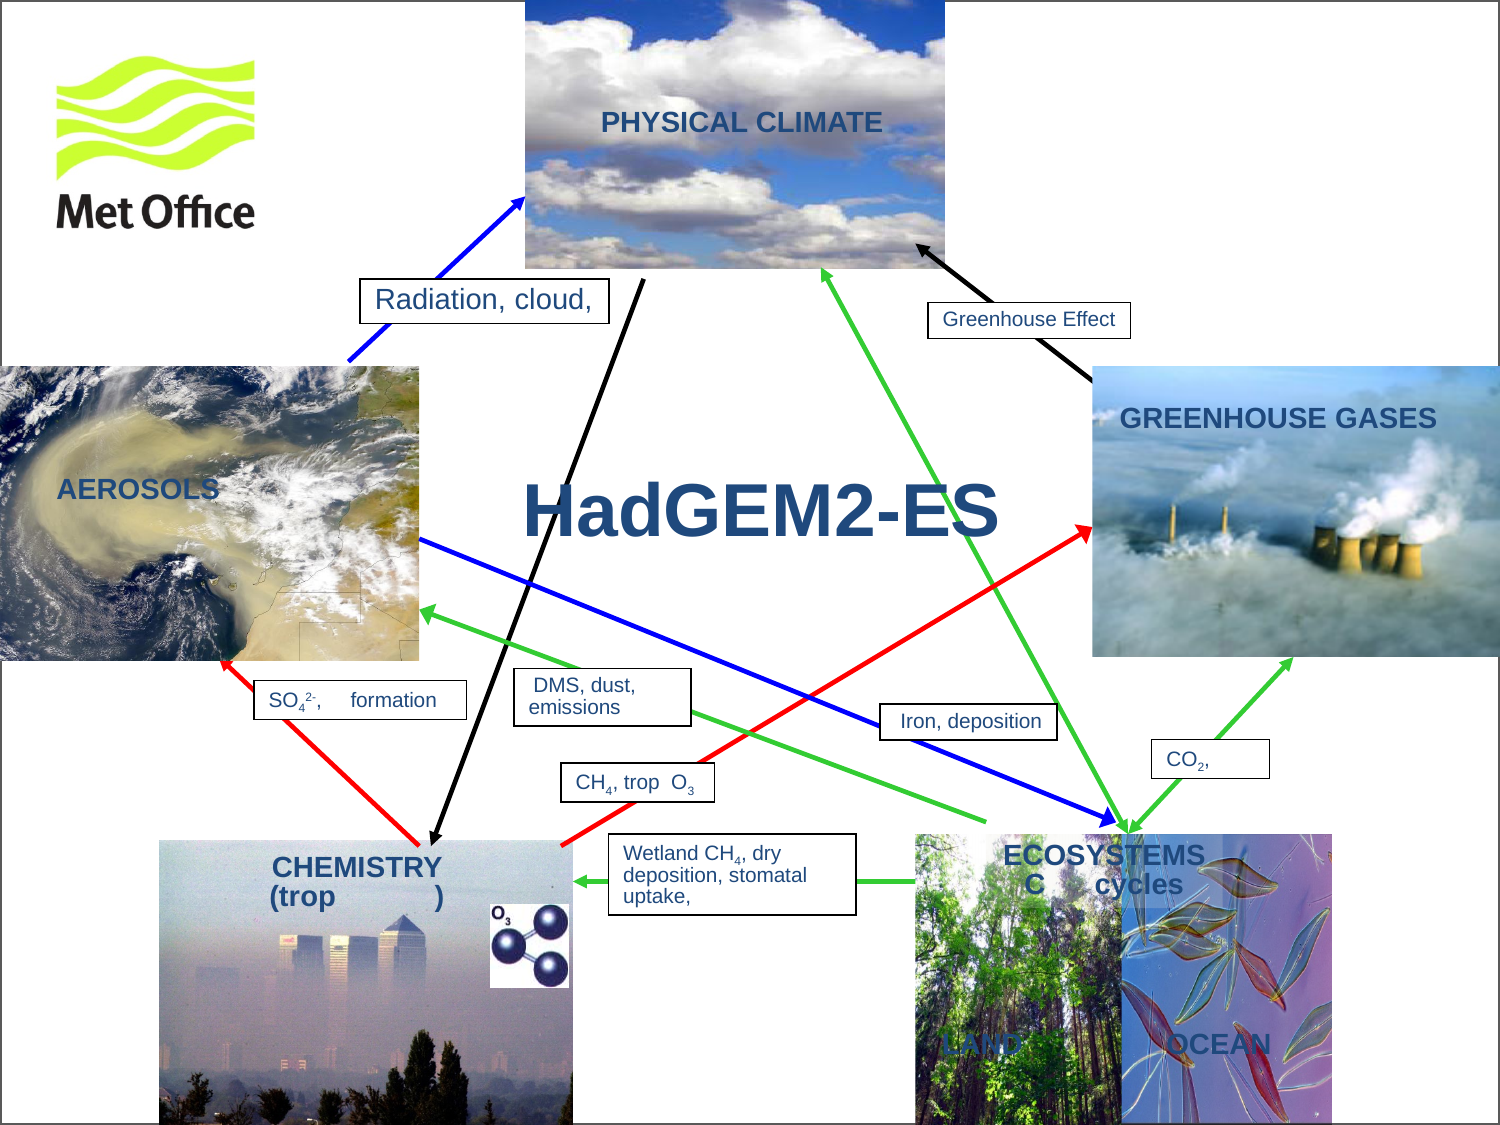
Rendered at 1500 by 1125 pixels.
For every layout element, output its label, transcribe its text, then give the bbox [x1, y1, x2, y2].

text_box DMS, dust, emissions [513, 668, 692, 726]
text_box [1128, 779, 1180, 832]
text_box CO2, [1151, 739, 1270, 779]
text_box [578, 875, 608, 888]
text_box [1216, 665, 1292, 739]
text_box Iron, deposition [879, 704, 1057, 741]
text_box CH4, trop O3 [560, 763, 715, 803]
text_box [915, 741, 1117, 828]
picture [1092, 366, 1500, 657]
picture [915, 833, 1333, 1125]
text_box [429, 643, 507, 839]
text_box Greenhouse Effect [927, 302, 1131, 339]
picture [0, 366, 420, 661]
text_box [424, 604, 576, 668]
text_box [994, 587, 1128, 831]
text_box [809, 524, 1087, 697]
text_box [437, 197, 520, 278]
picture [159, 840, 574, 1125]
picture [24, 21, 287, 262]
text_box [821, 277, 930, 467]
text_box Radiation, cloud, [360, 278, 610, 324]
picture [525, 0, 945, 269]
text_box HadGEM2-ES [501, 467, 1022, 560]
text_box Wetland CH4, dry deposition, stomatal uptake, [608, 834, 857, 916]
text_box SO42-, formation [253, 680, 467, 720]
